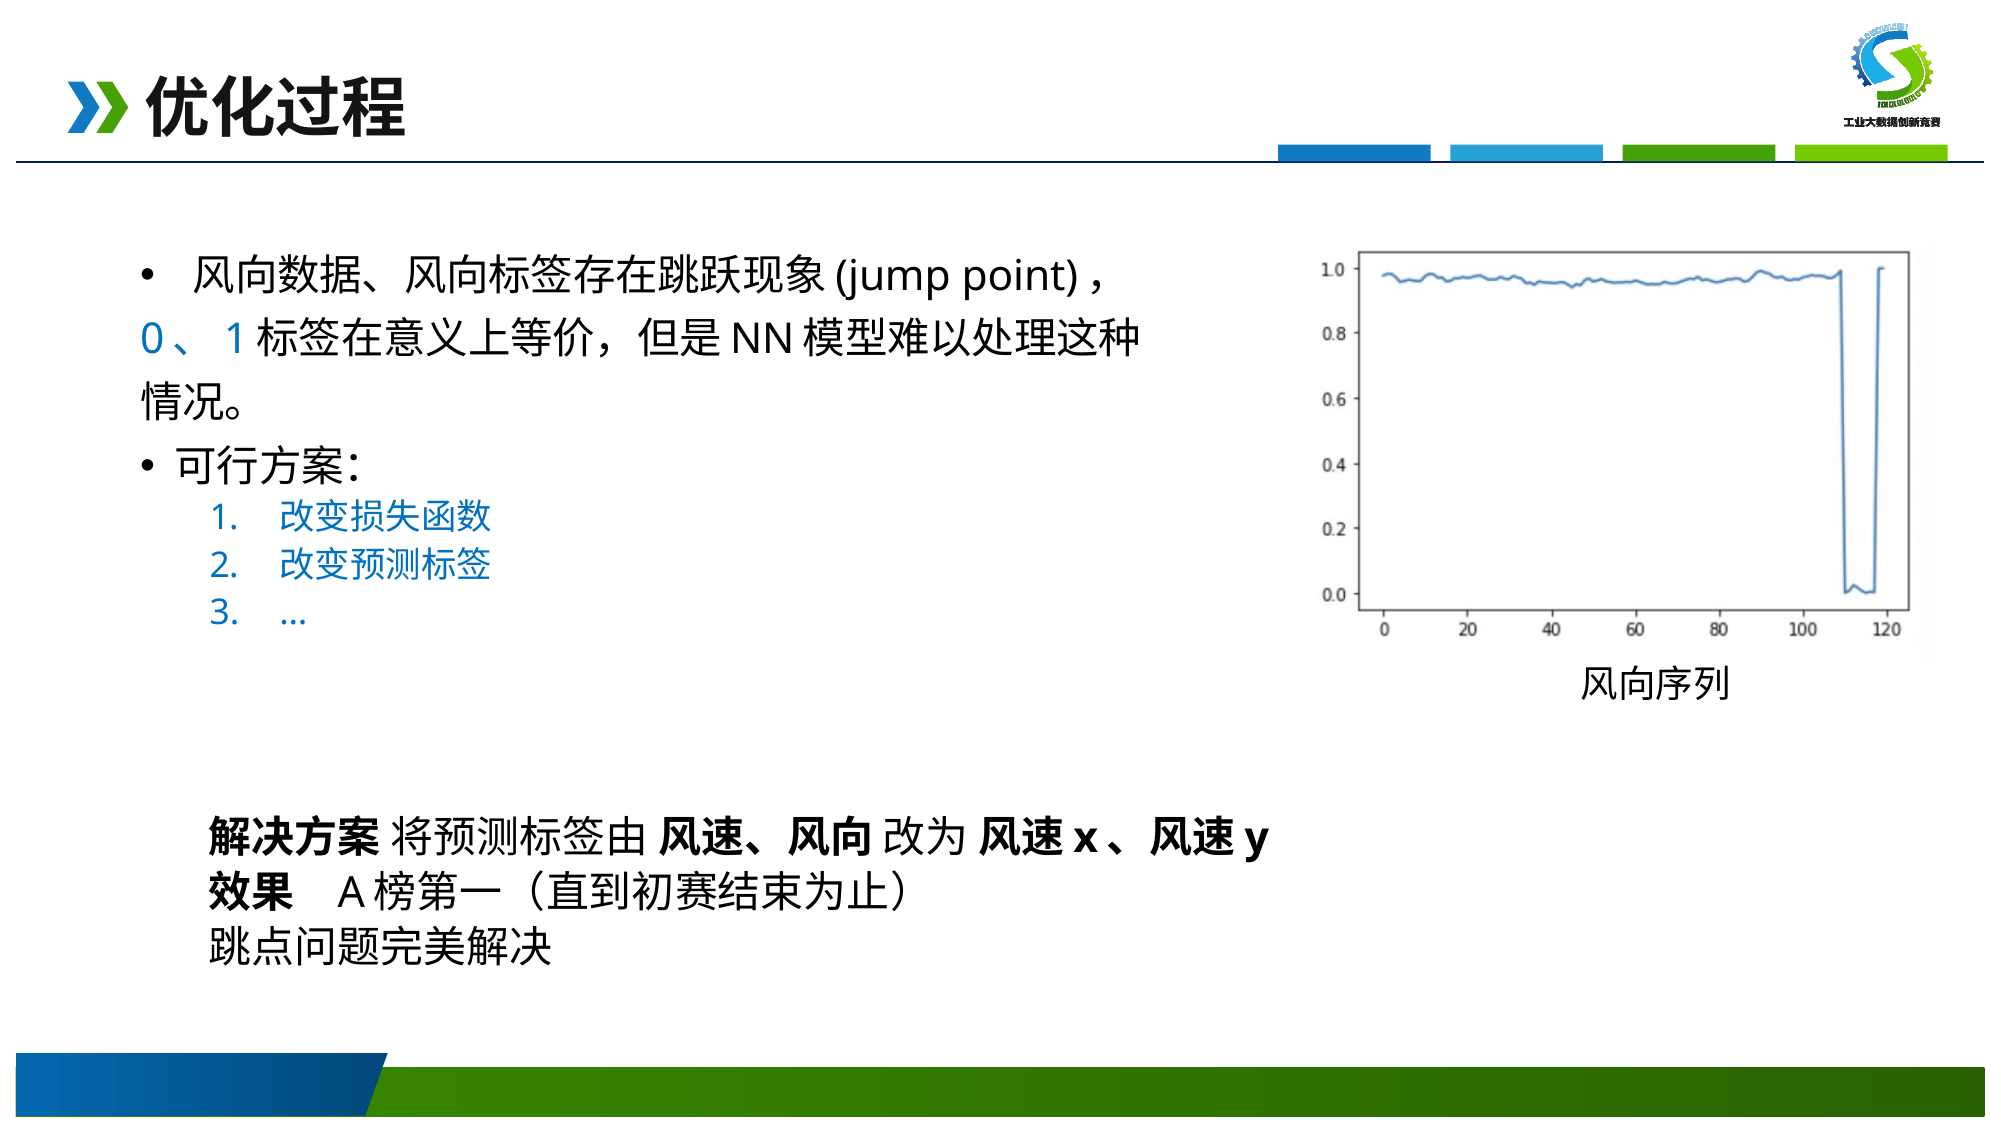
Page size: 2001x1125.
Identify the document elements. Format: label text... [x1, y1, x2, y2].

text_box [1277, 144, 1432, 161]
text_box [1794, 144, 1949, 161]
text_box 优化过程 [130, 58, 422, 153]
text_box [14, 1051, 390, 1118]
picture [1843, 23, 1941, 129]
picture [1309, 246, 1937, 662]
text_box [1622, 144, 1776, 161]
text_box [367, 1066, 1985, 1117]
text_box [1449, 144, 1604, 161]
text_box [67, 81, 129, 133]
text_box 风向序列 [1566, 662, 1746, 712]
list 风向数据、风向标签存在跳跃现象(jump point)， 0、1标签在意义上等价，但是NN模型难以处理这种 情况。 可行方案： 改变损失函数 改变预测标签 … 解决方案 将预测标签由 风速、风向 改为 风速x、风速y 效果 A榜第一（直到初赛结束为止） 跳点问题完美解决 [124, 246, 1776, 985]
